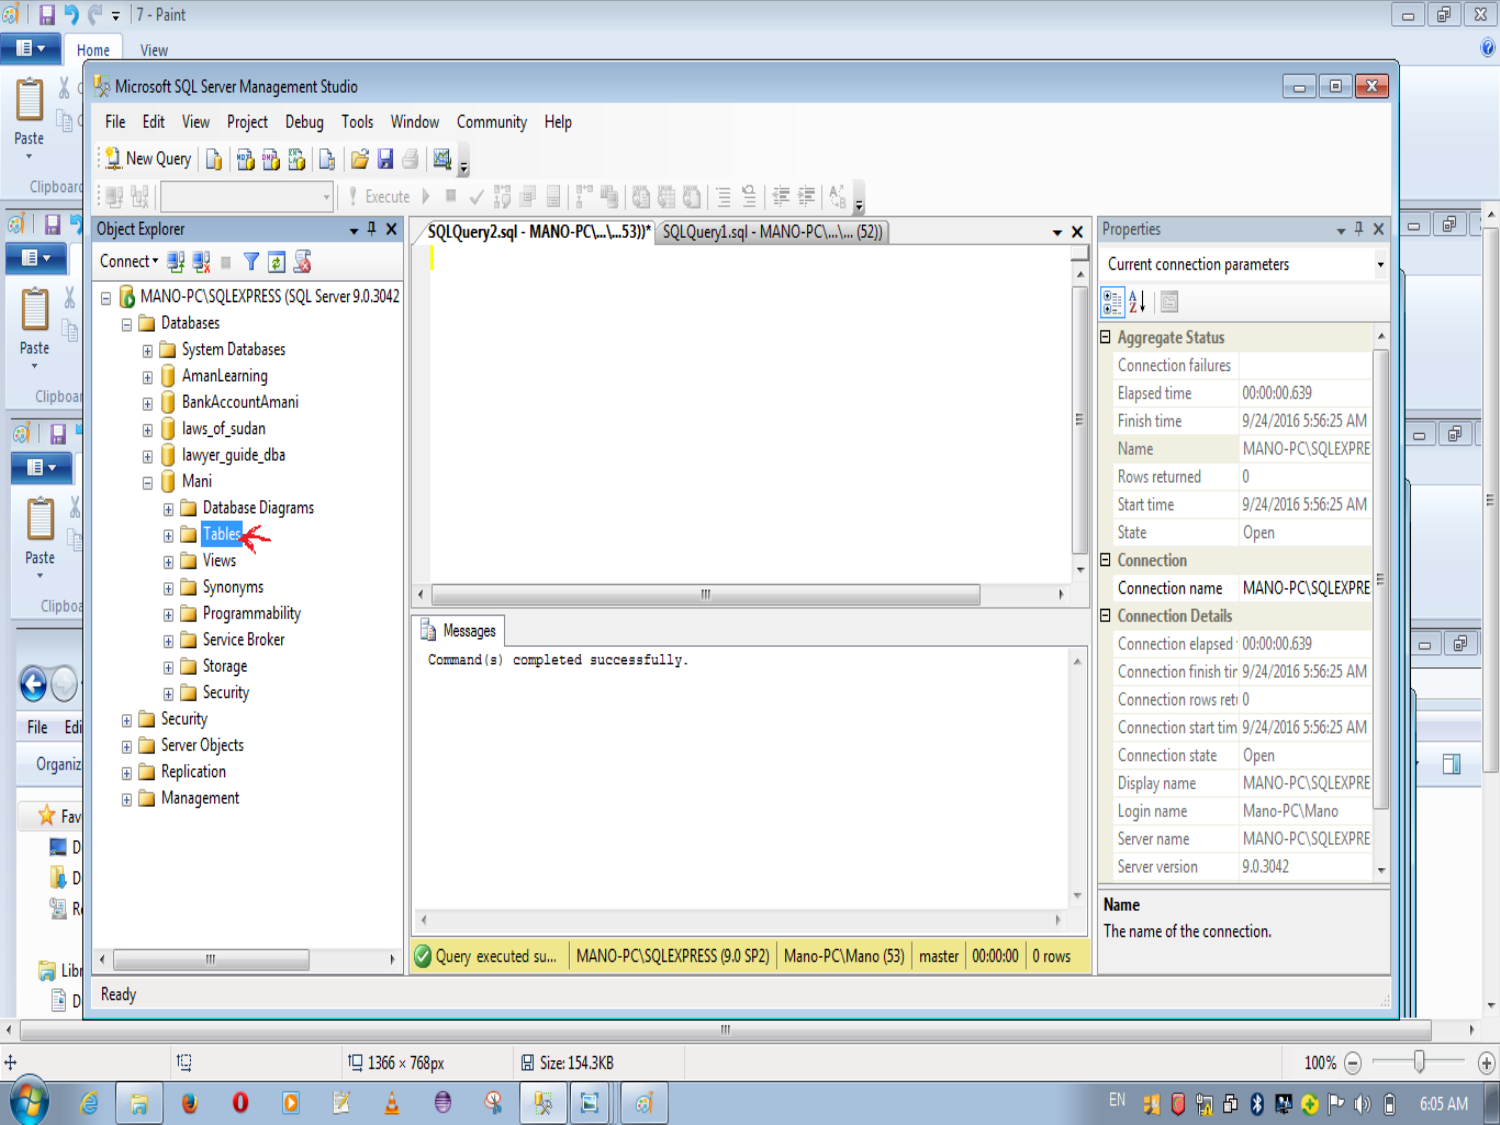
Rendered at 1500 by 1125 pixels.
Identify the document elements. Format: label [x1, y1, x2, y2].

list [0, 0, 1500, 1125]
